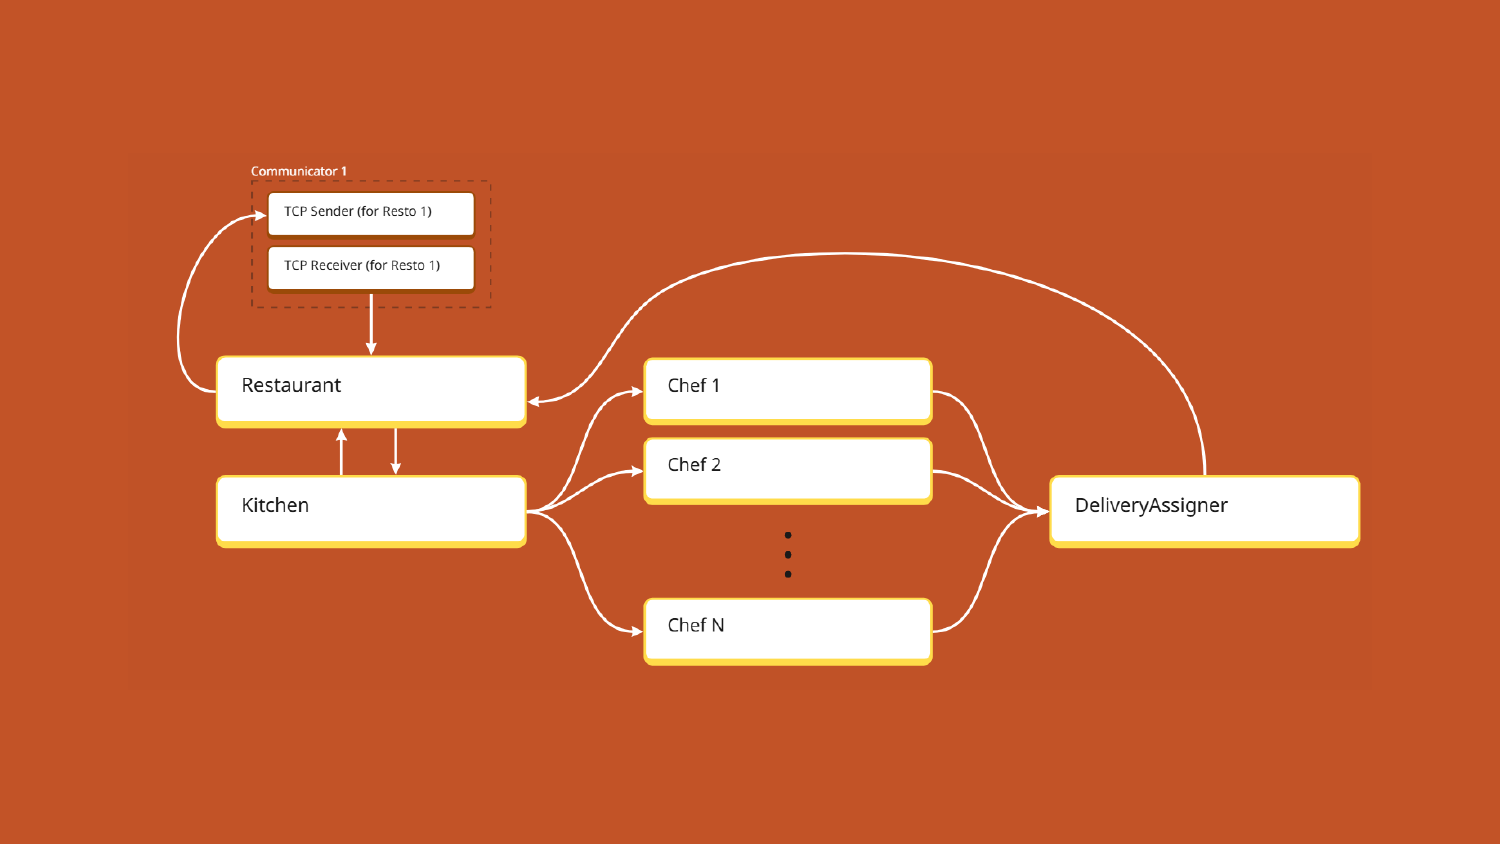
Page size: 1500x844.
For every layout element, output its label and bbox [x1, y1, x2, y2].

picture [127, 153, 1372, 691]
